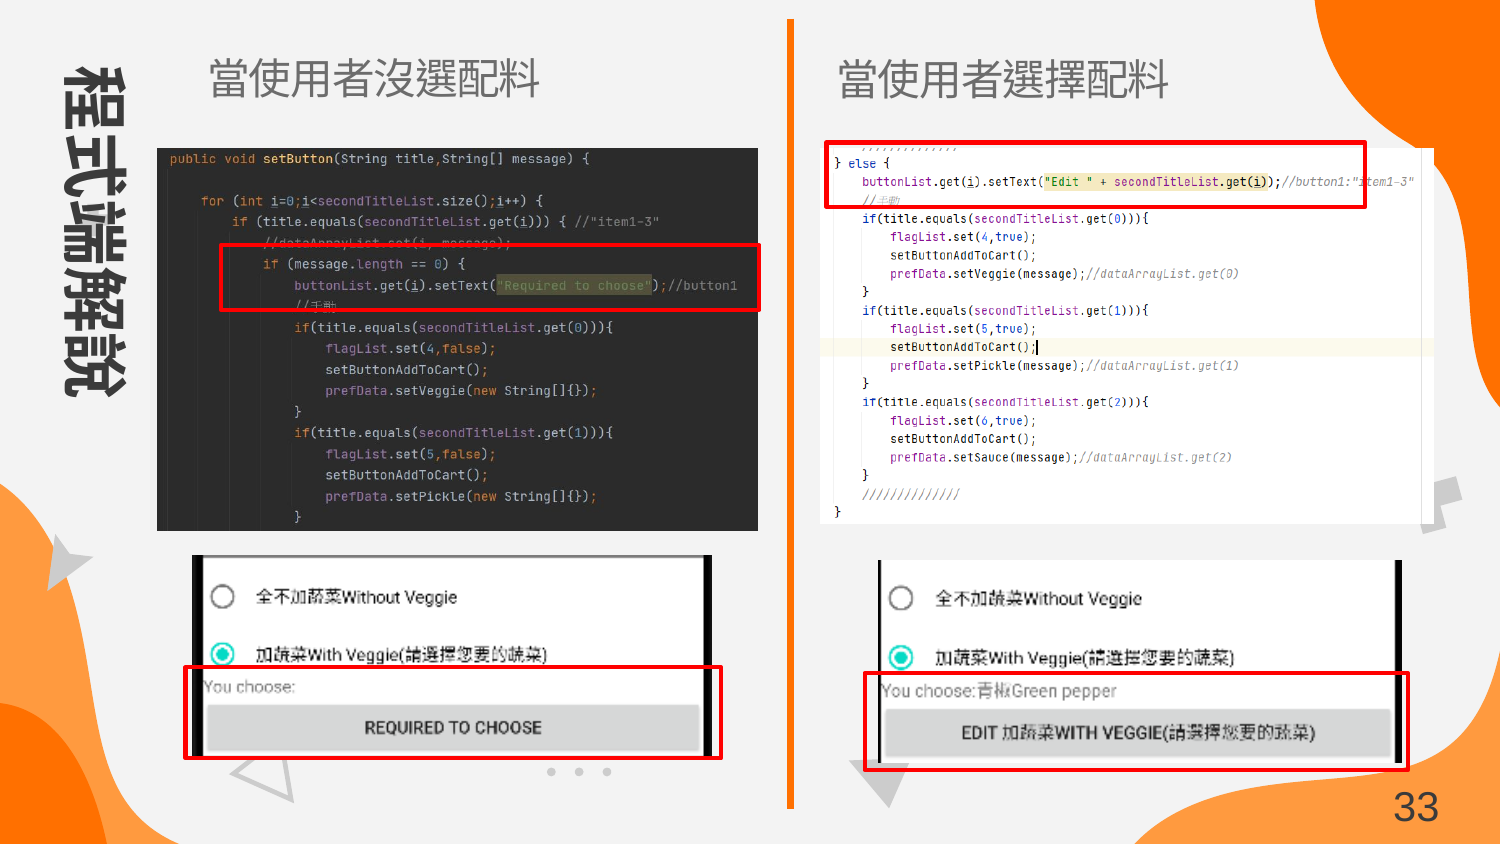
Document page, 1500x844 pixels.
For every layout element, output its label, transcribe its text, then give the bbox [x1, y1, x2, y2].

text_box 當使用者選擇配料 [820, 51, 1187, 114]
slide_number 32 [1104, 782, 1455, 828]
picture [878, 560, 1402, 763]
picture [191, 554, 713, 759]
picture [820, 148, 1435, 524]
text_box [863, 671, 1410, 772]
text_box [824, 140, 1367, 146]
text_box 當使用者沒選配料 [191, 49, 558, 112]
text_box [717, 665, 723, 760]
text_box 程式端解說 [39, 50, 155, 480]
picture [156, 148, 758, 531]
